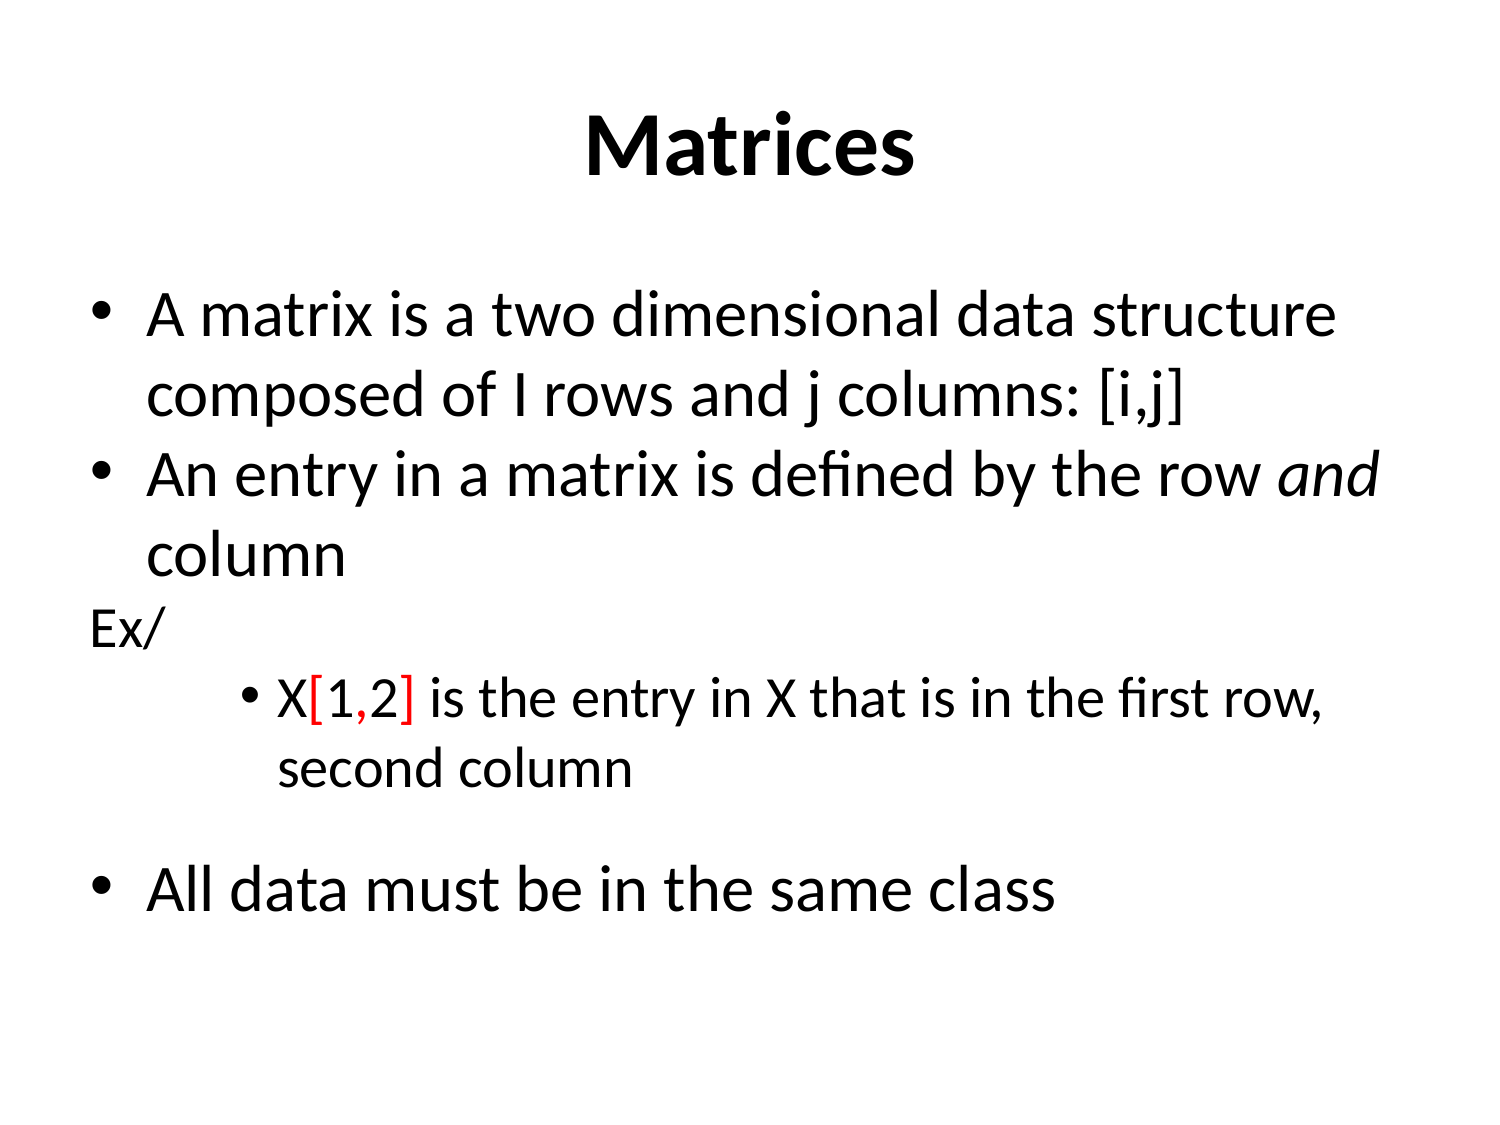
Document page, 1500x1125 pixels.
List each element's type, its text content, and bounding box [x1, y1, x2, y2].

text_box Matrices [74, 45, 1425, 233]
text_box A matrix is a two dimensional data structure composed of I rows and j columns: [i,j] An entry in a matrix is defined by the row and column Ex/ X[1,2] is the entry in X that is in the first row, second column All data must be in the same class [74, 262, 1425, 1005]
